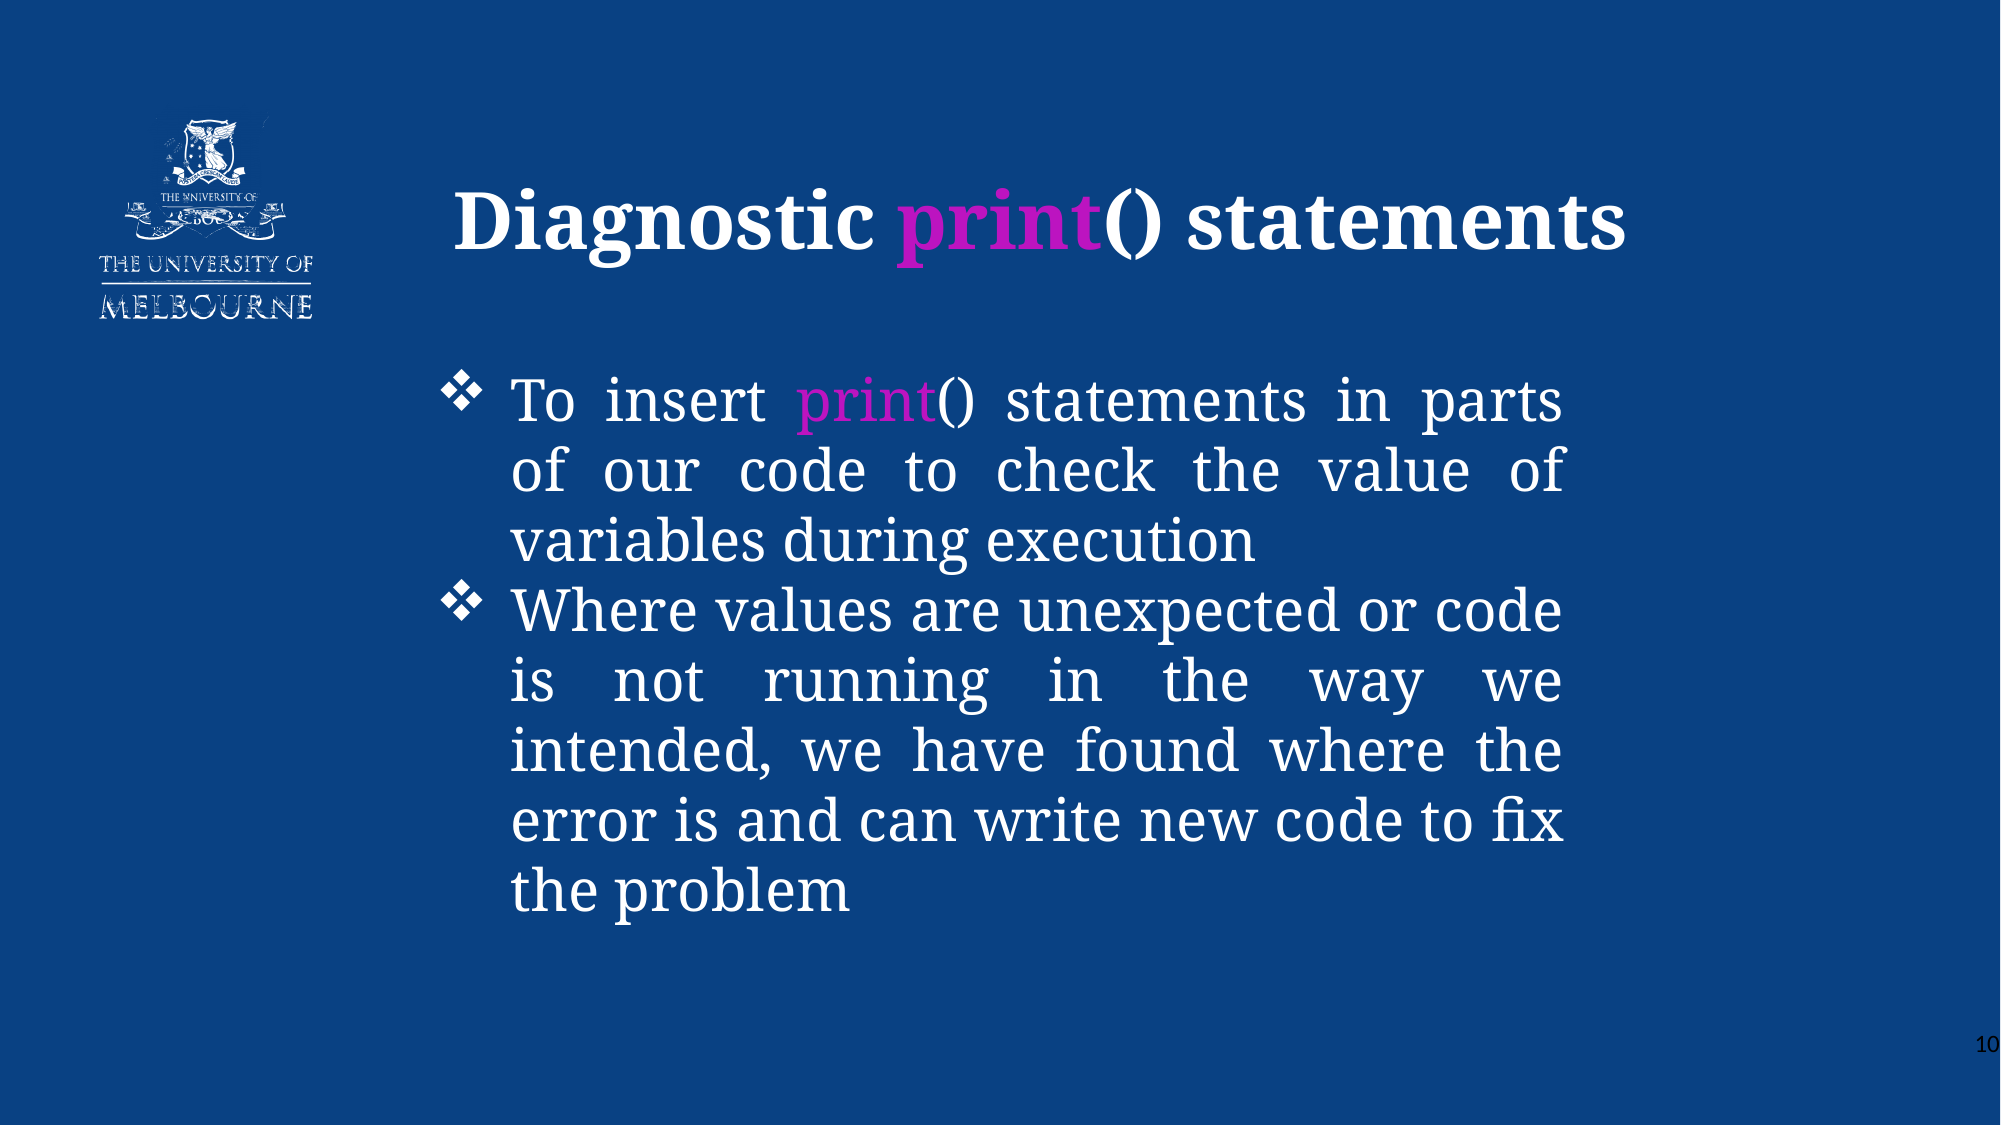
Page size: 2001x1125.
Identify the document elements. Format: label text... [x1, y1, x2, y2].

subtitle Diagnostic print() statements [415, 155, 1667, 312]
slide_number 10 [1876, 1012, 2000, 1073]
picture [69, 74, 342, 348]
text_box To insert print() statements in parts of our code to check the value of variables during execution Where values are unexpected or code is not running in the way we intended, we have found where the error is and can write new code to fix the problem [420, 355, 1580, 931]
